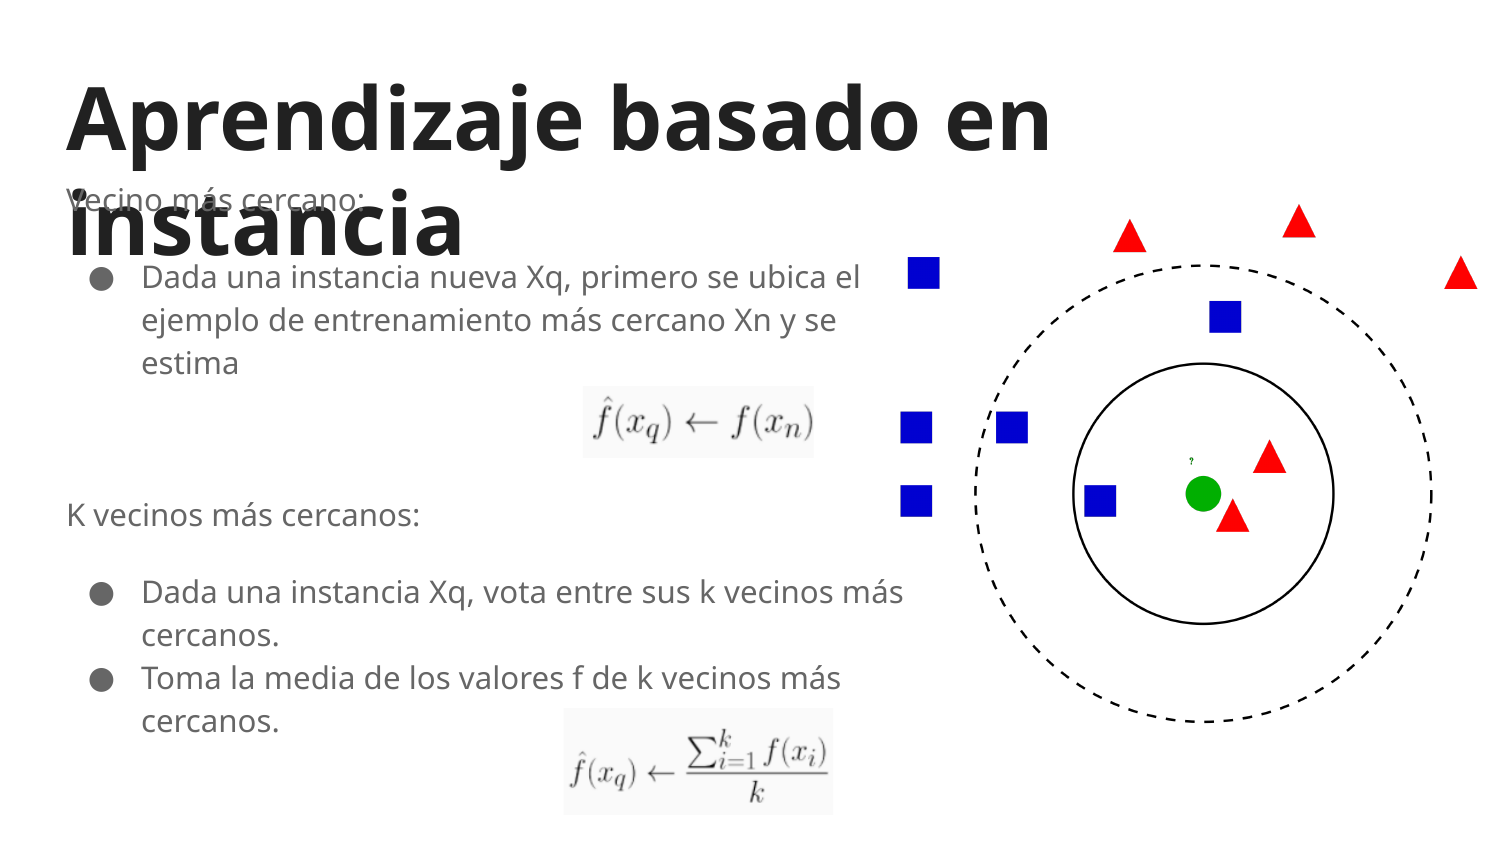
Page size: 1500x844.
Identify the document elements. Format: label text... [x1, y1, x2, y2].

title Aprendizaje basado en instancia [51, 48, 1449, 180]
picture [563, 708, 834, 815]
picture [582, 386, 814, 458]
list Vecino más cercano: Dada una instancia nueva Xq, primero se ubica el ejemplo de entrenamiento más cercano Xn y se estima K vecinos más cercanos: Dada una instancia Xq, vota entre sus k vecinos más cercanos. Toma la media de los valores f de k vecinos más cercanos. [51, 159, 953, 750]
picture [897, 201, 1479, 726]
